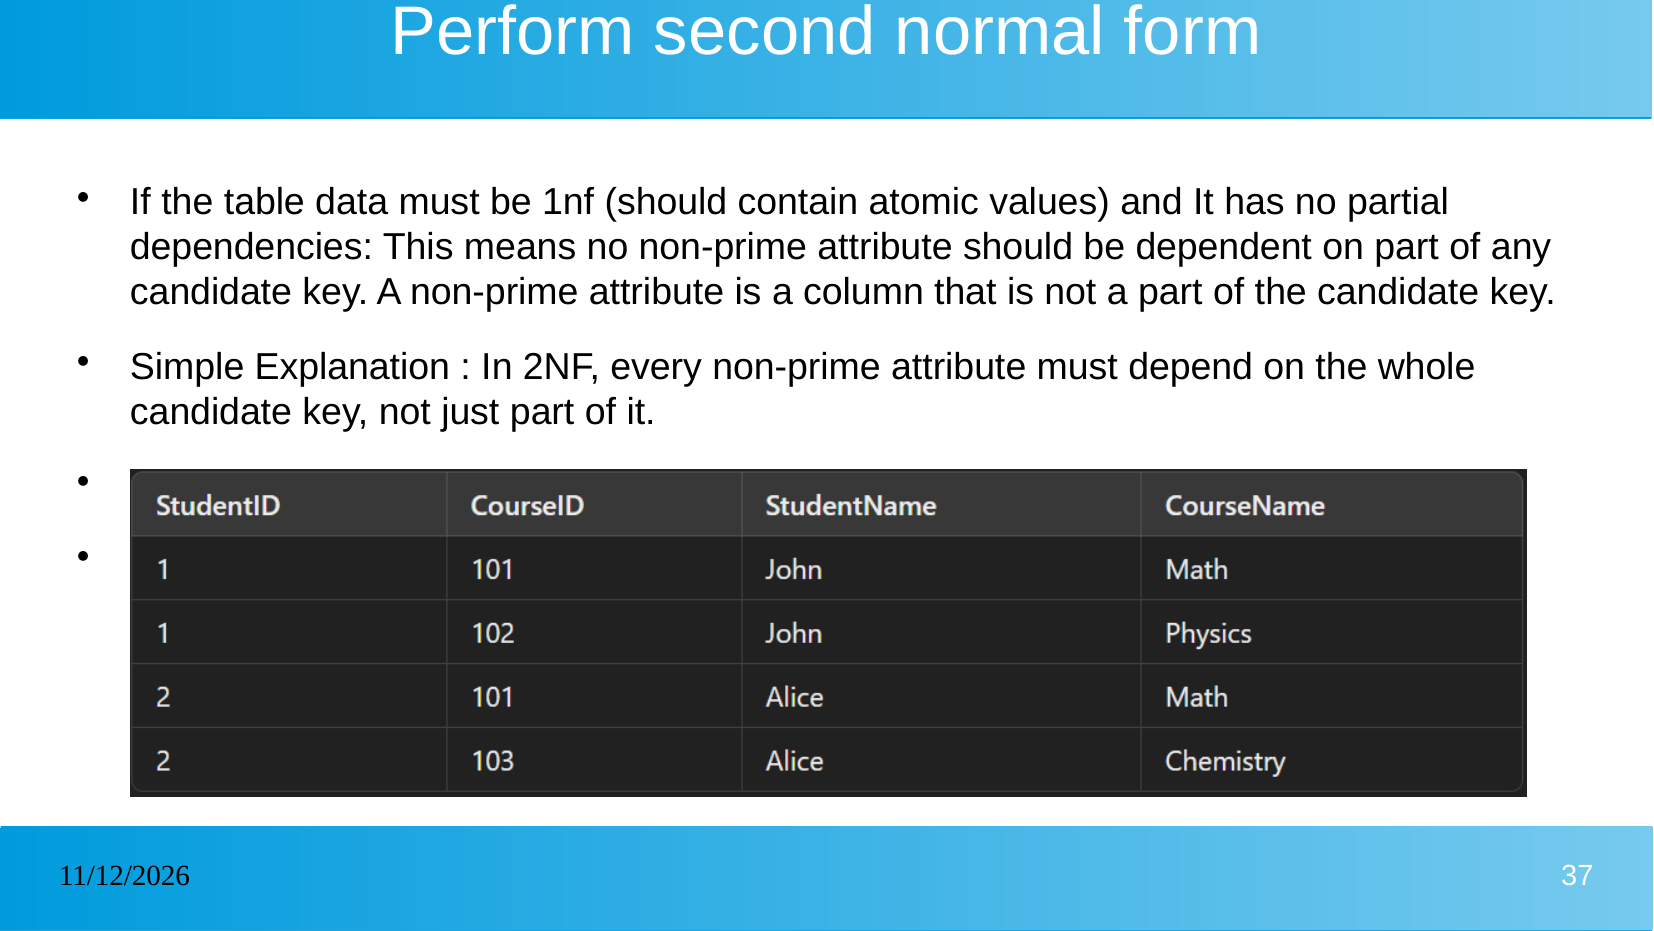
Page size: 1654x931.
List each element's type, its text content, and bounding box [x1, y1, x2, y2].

title Perform second normal form [59, 0, 1594, 145]
slide_number 37 [1210, 856, 1594, 915]
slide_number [59, 856, 442, 915]
picture [130, 469, 1527, 797]
list If the table data must be 1nf (should contain atomic values) and It has no partial dependencies: This means no non-prime attribute should be dependent on part of any candidate key. A non-prime attribute is a column that is not a part of the candidate key. Simple Explanation : In 2NF, every non-prime attribute must depend on the whole candidate key, not just part of it. [59, 177, 1594, 767]
